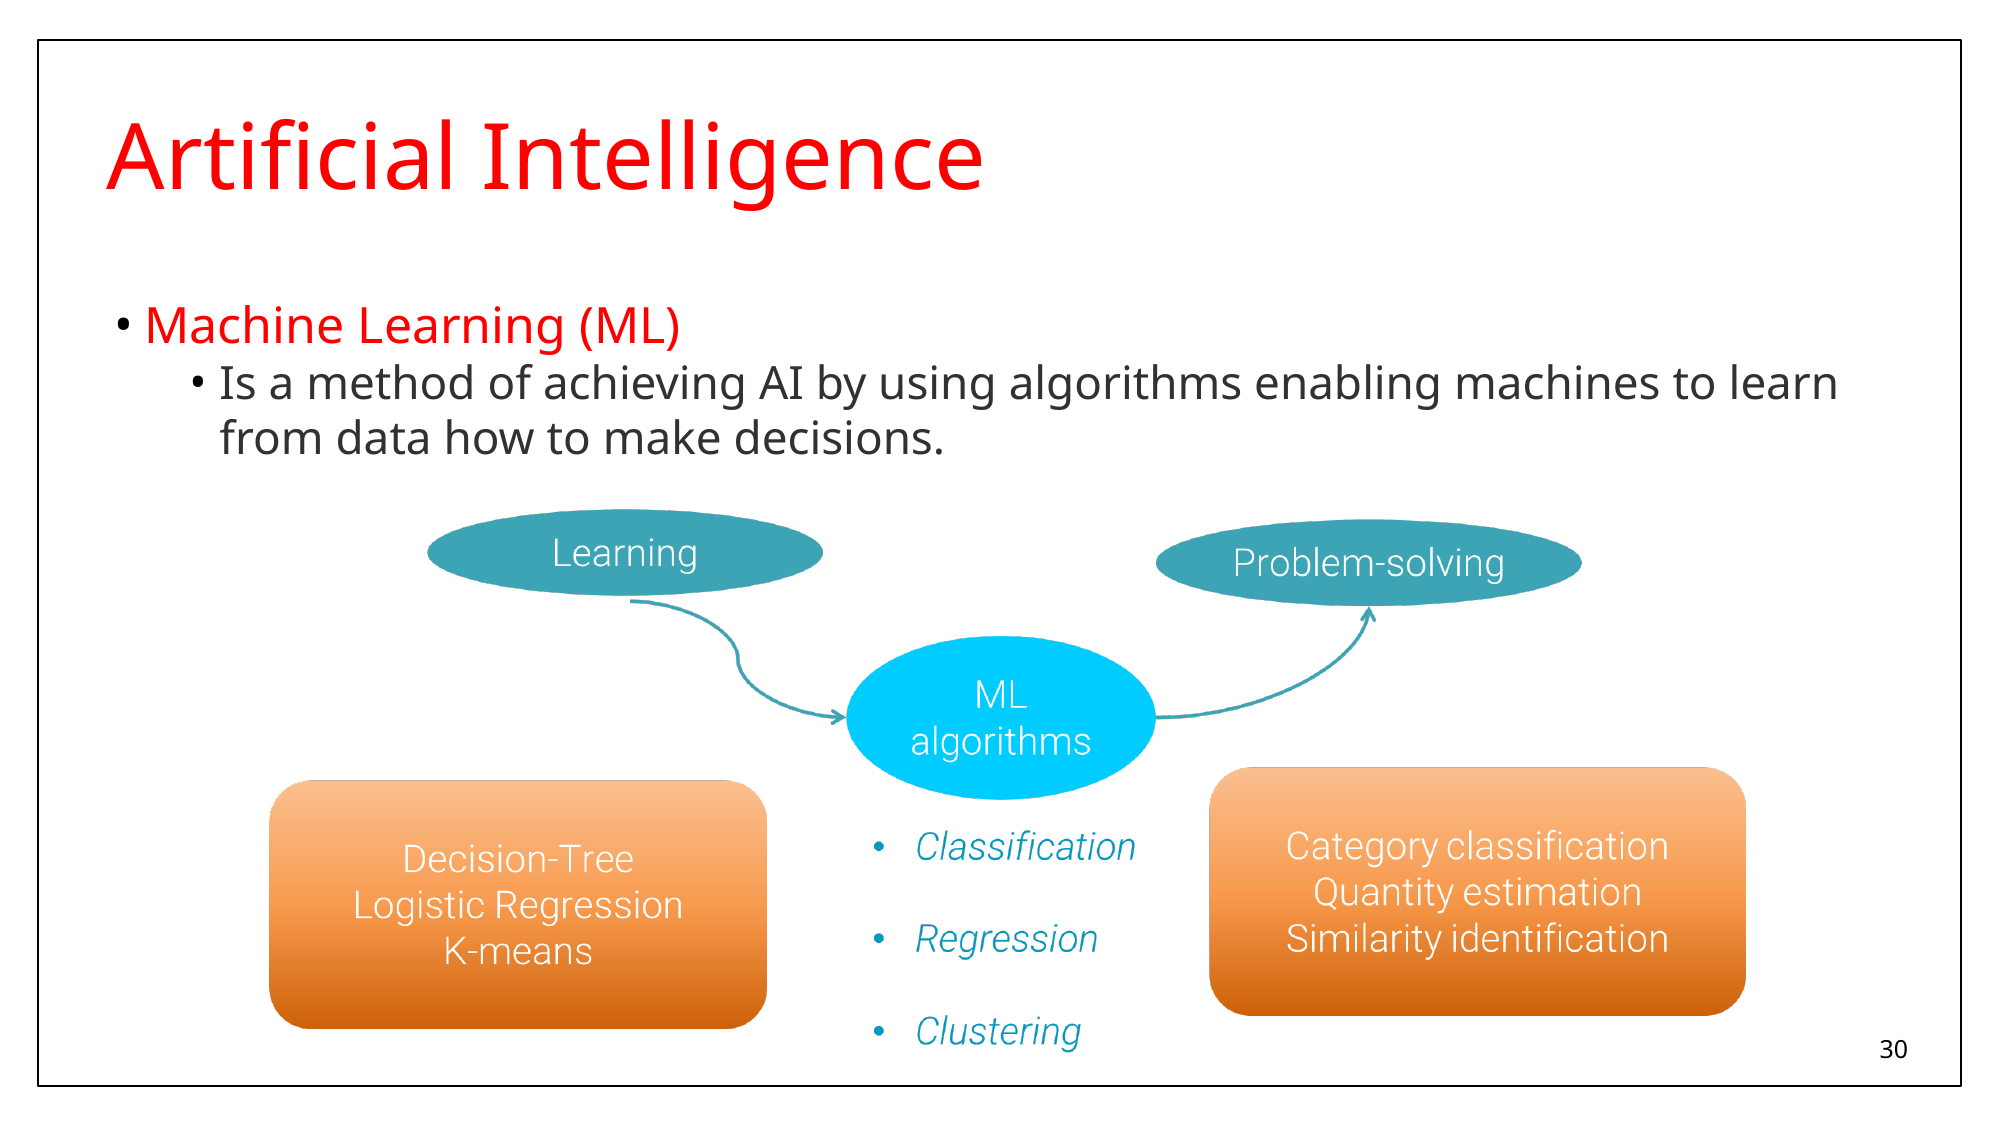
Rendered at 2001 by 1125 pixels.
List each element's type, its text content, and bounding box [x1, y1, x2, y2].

slide_number 30 [1748, 1020, 1924, 1081]
title Artificial Intelligence [91, 48, 1924, 271]
picture [269, 508, 1746, 1077]
list Machine Learning (ML) Is a method of achieving AI by using algorithms enabling machines to learn from data how to make decisions. [91, 286, 1924, 997]
